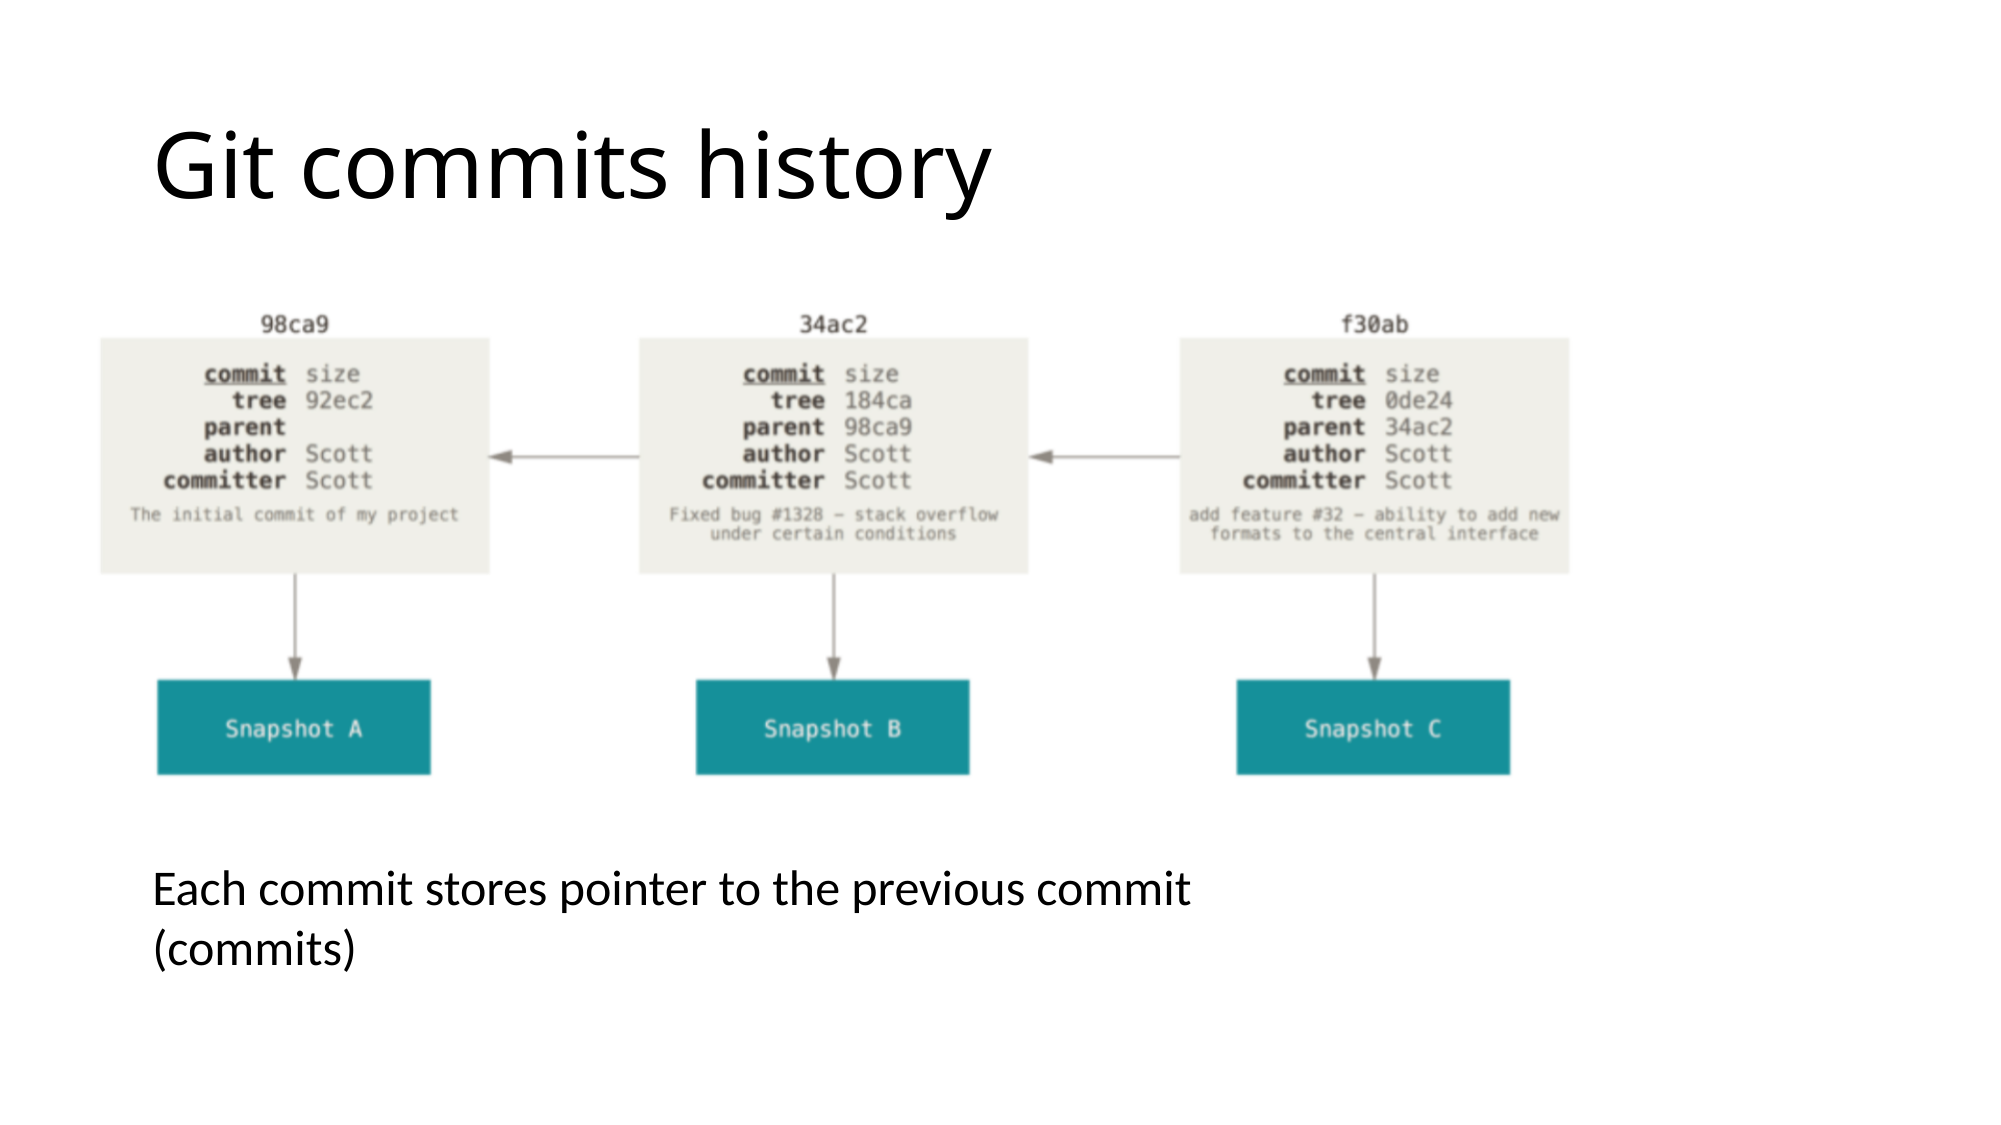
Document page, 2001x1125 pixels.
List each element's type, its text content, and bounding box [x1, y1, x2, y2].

title Git commits history [137, 59, 1863, 278]
text_box Each commit stores pointer to the previous commit (commits) [137, 847, 1255, 983]
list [50, 259, 1630, 823]
